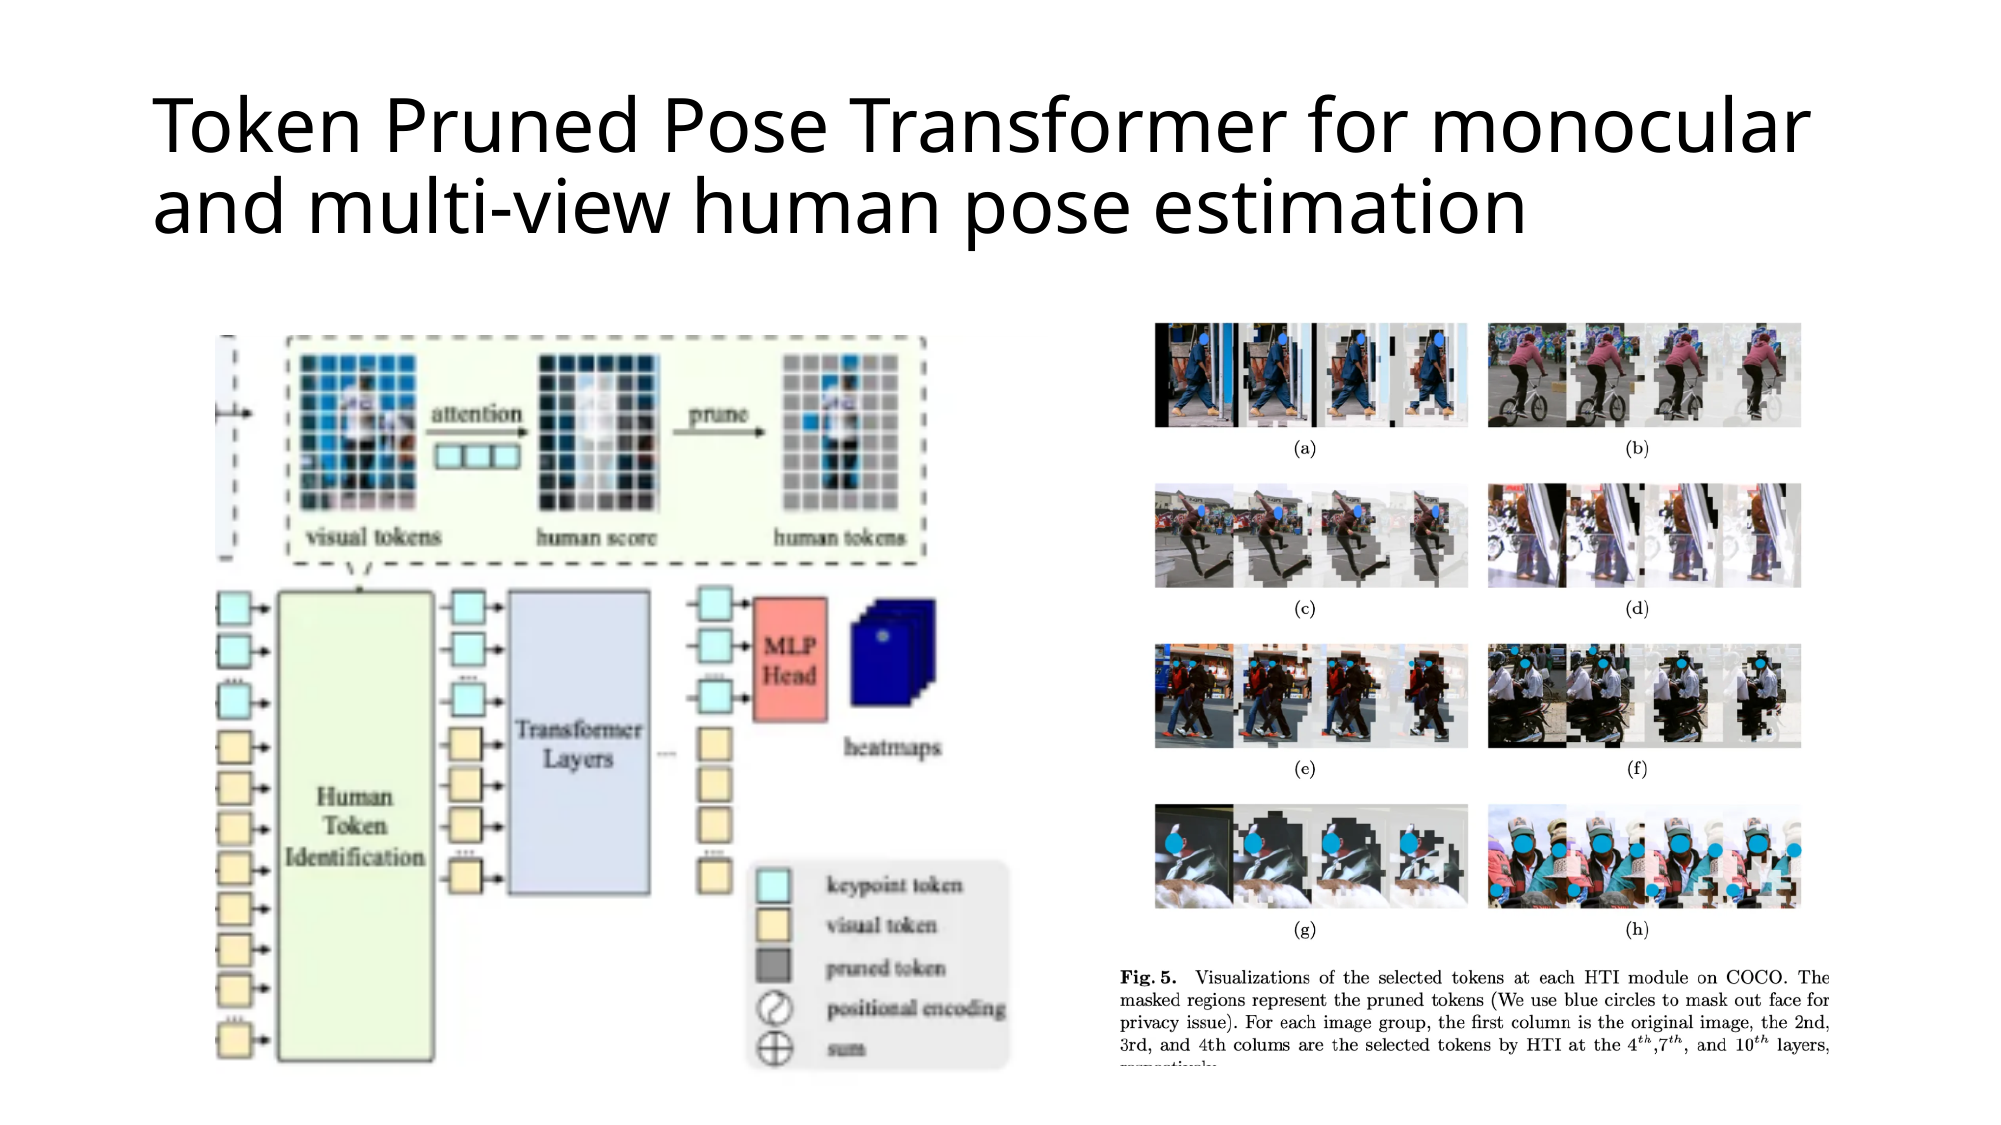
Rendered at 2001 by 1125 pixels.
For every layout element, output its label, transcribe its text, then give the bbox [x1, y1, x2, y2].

title Token Pruned Pose Transformer for monocular and multi-view human pose estimation [137, 59, 1863, 278]
picture [1101, 311, 1830, 1066]
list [214, 334, 1049, 1089]
